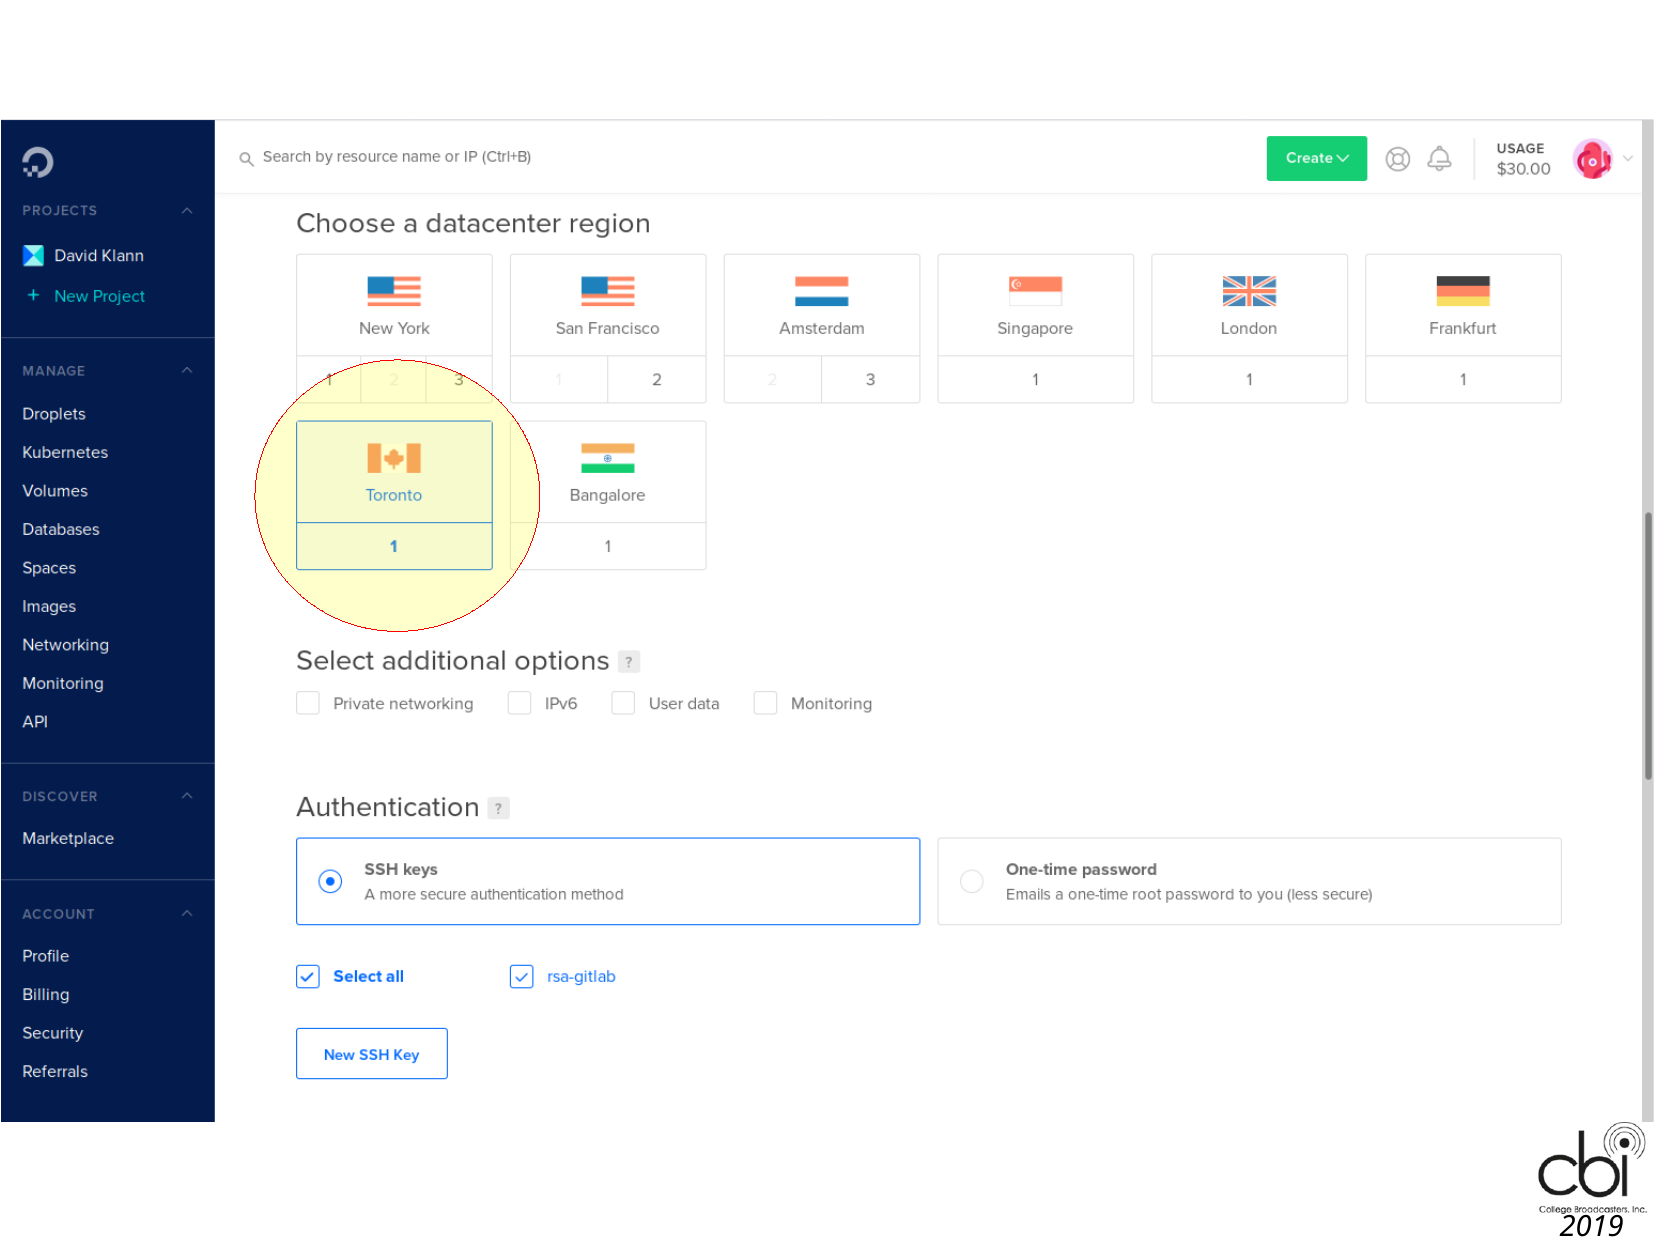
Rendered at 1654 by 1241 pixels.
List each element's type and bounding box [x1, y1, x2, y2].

picture [1, 118, 1654, 1216]
